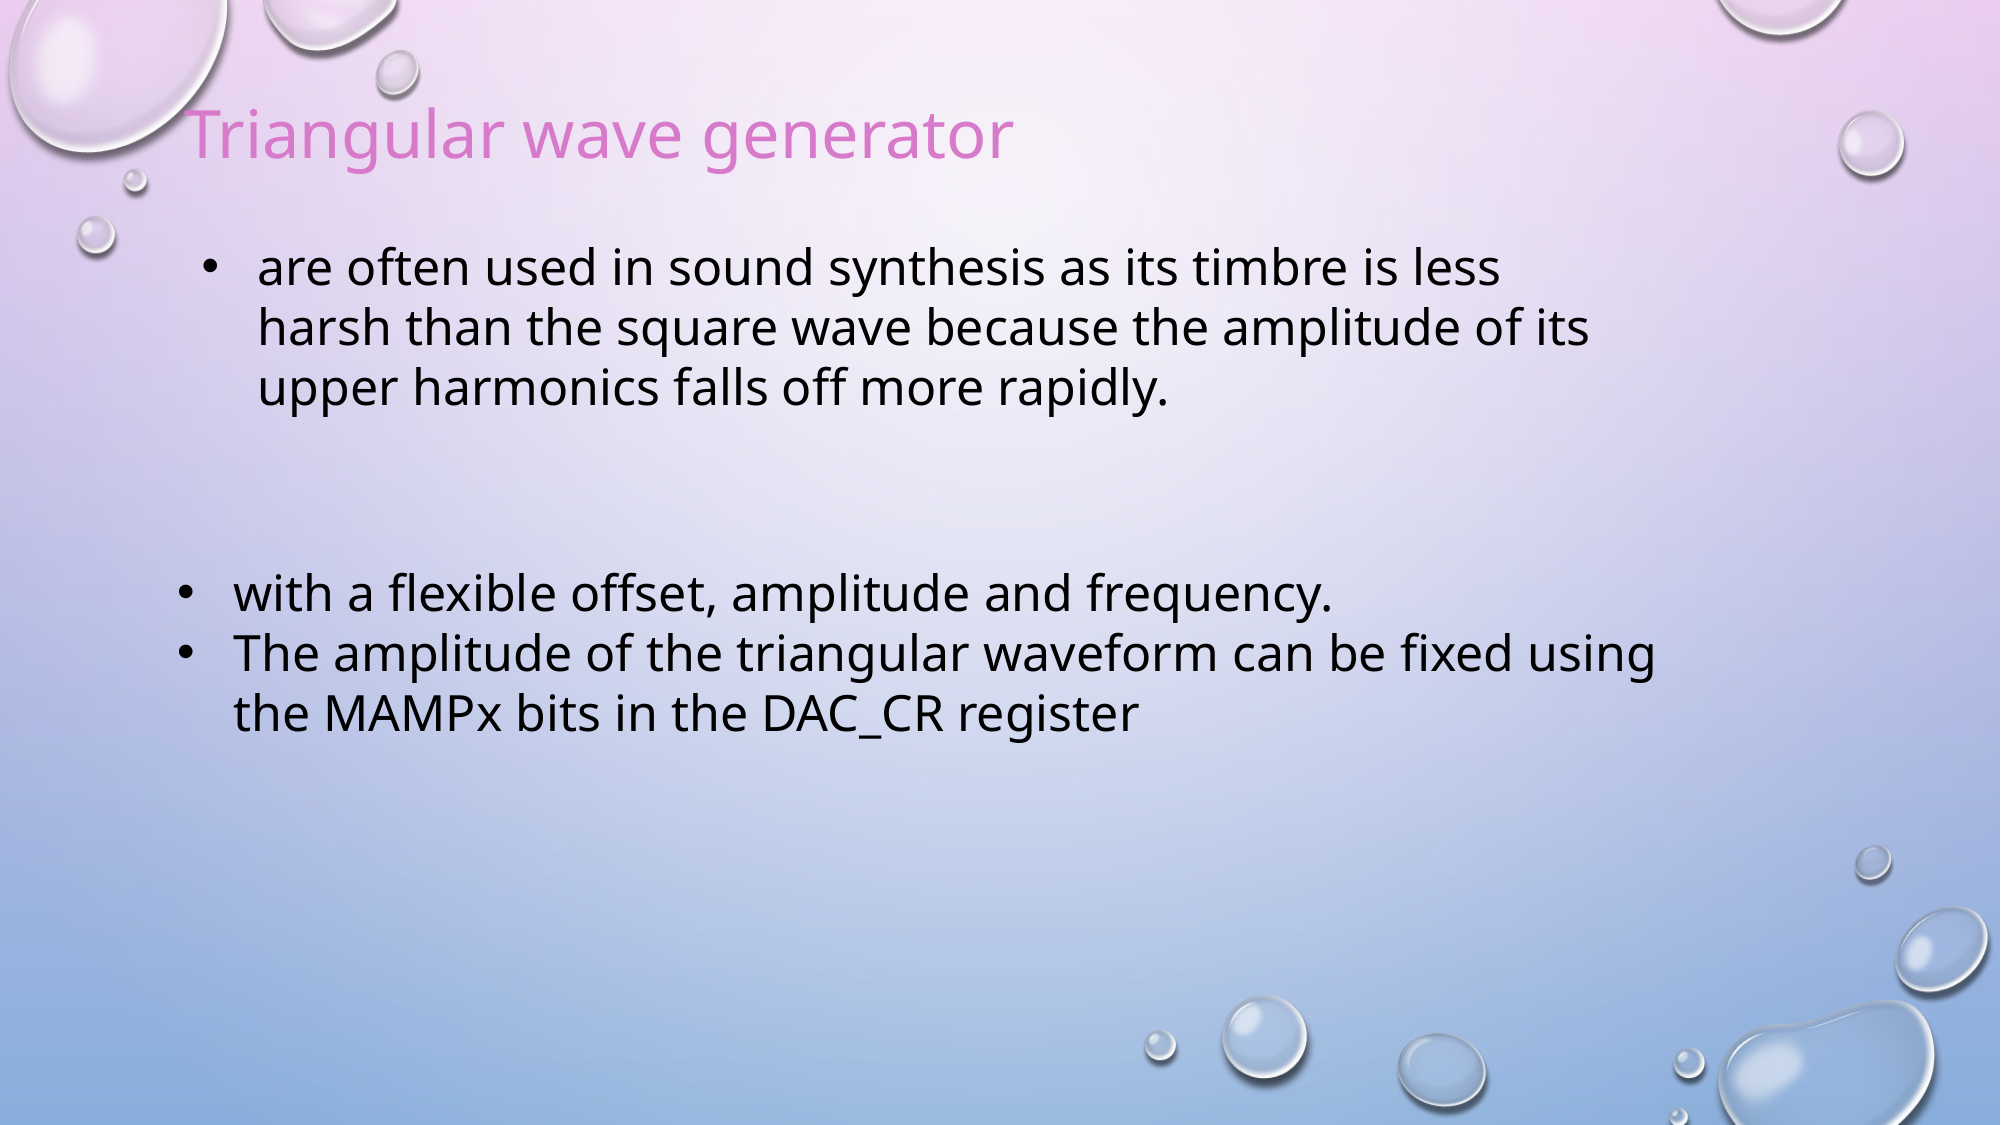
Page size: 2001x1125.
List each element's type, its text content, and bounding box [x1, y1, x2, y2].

text_box with a flexible offset, amplitude and frequency. The amplitude of the triangular waveform can be fixed using the MAMPx bits in the DAC_CR register [162, 553, 1755, 809]
picture [0, 0, 2000, 1125]
text_box Triangular wave generator [169, 84, 1031, 179]
text_box are often used in sound synthesis as its timbre is less harsh than the square wave because the amplitude of its upper harmonics falls off more rapidly. [186, 228, 1628, 423]
